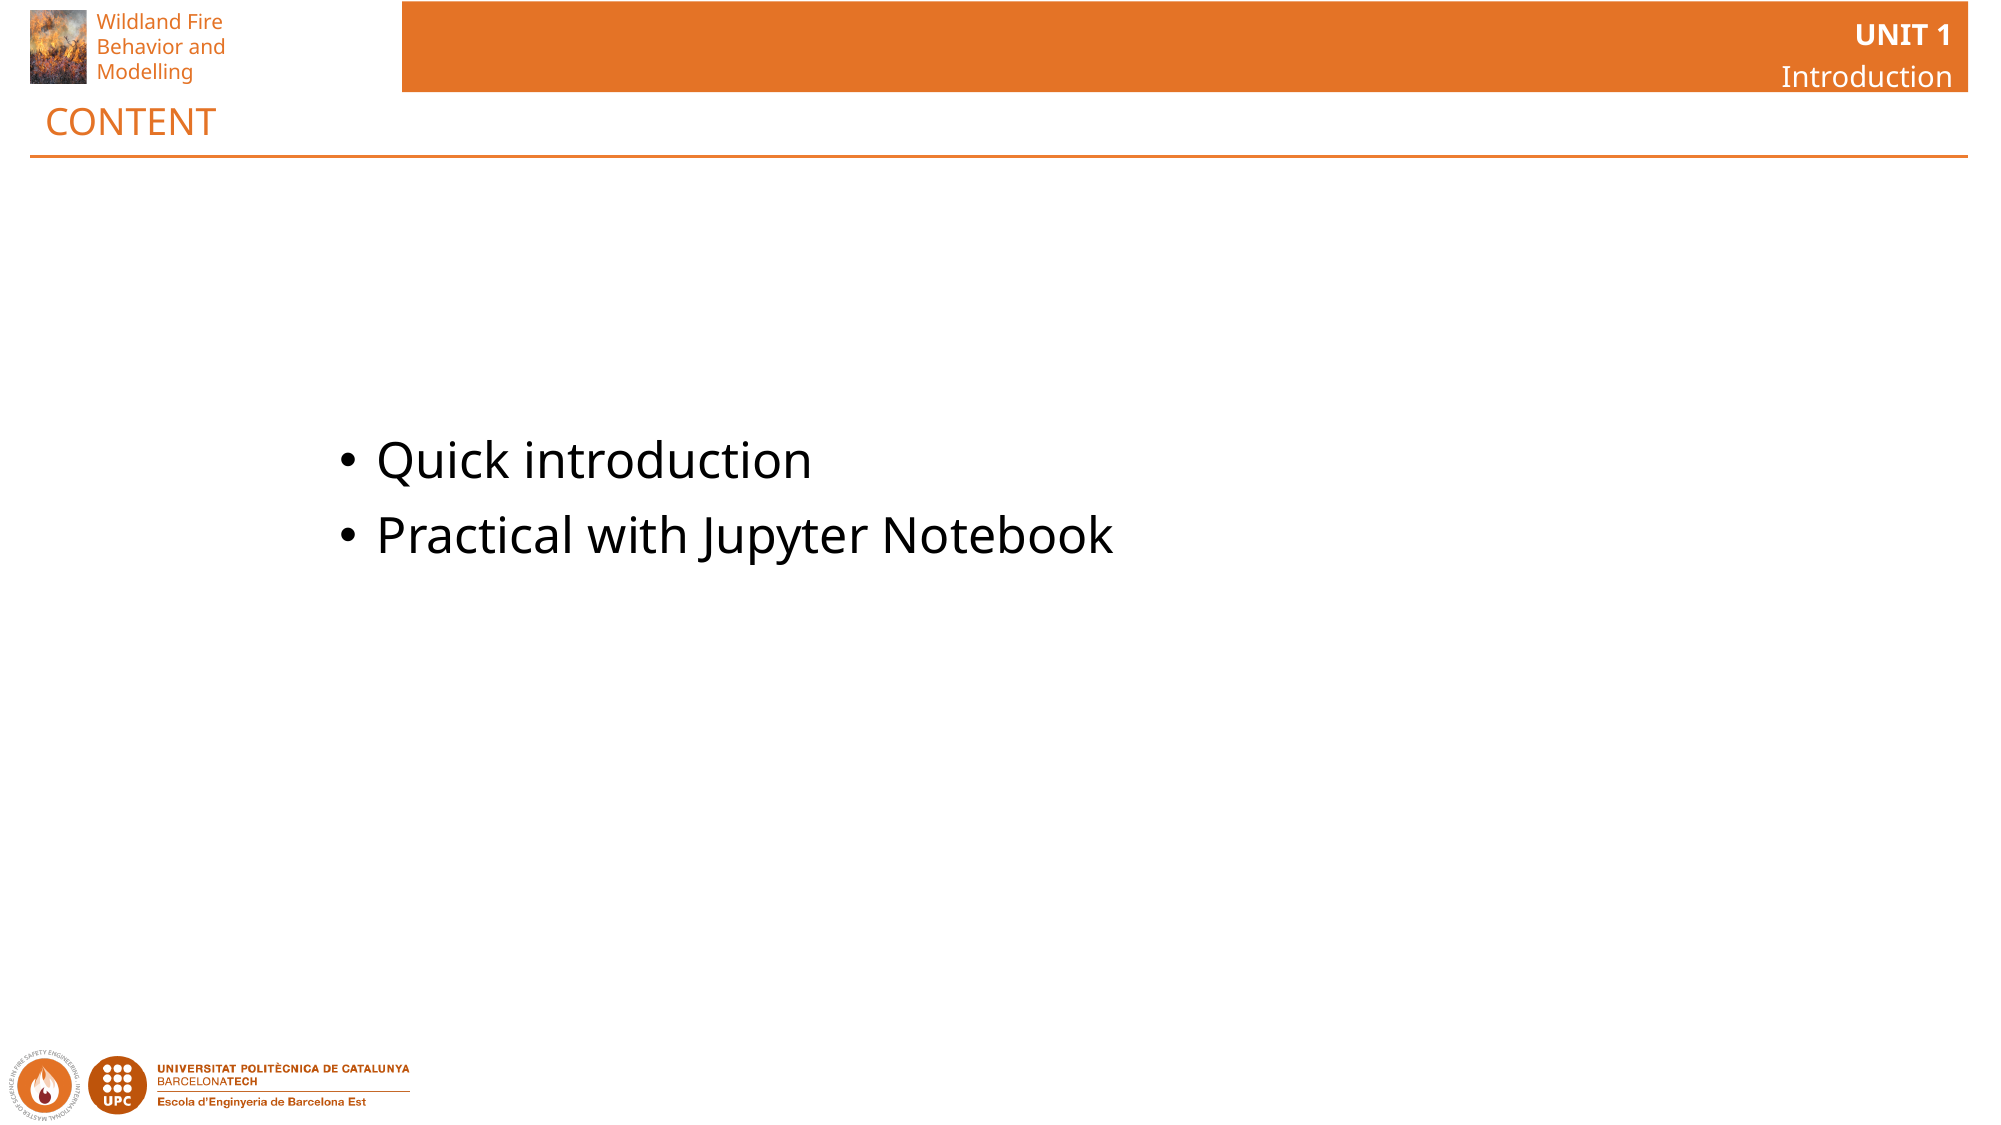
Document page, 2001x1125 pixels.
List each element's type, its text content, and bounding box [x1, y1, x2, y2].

picture [9, 1050, 80, 1121]
title CONTENT [30, 92, 1969, 154]
list Quick introduction Practical with Jupyter Notebook [324, 427, 1641, 812]
picture [30, 10, 87, 84]
